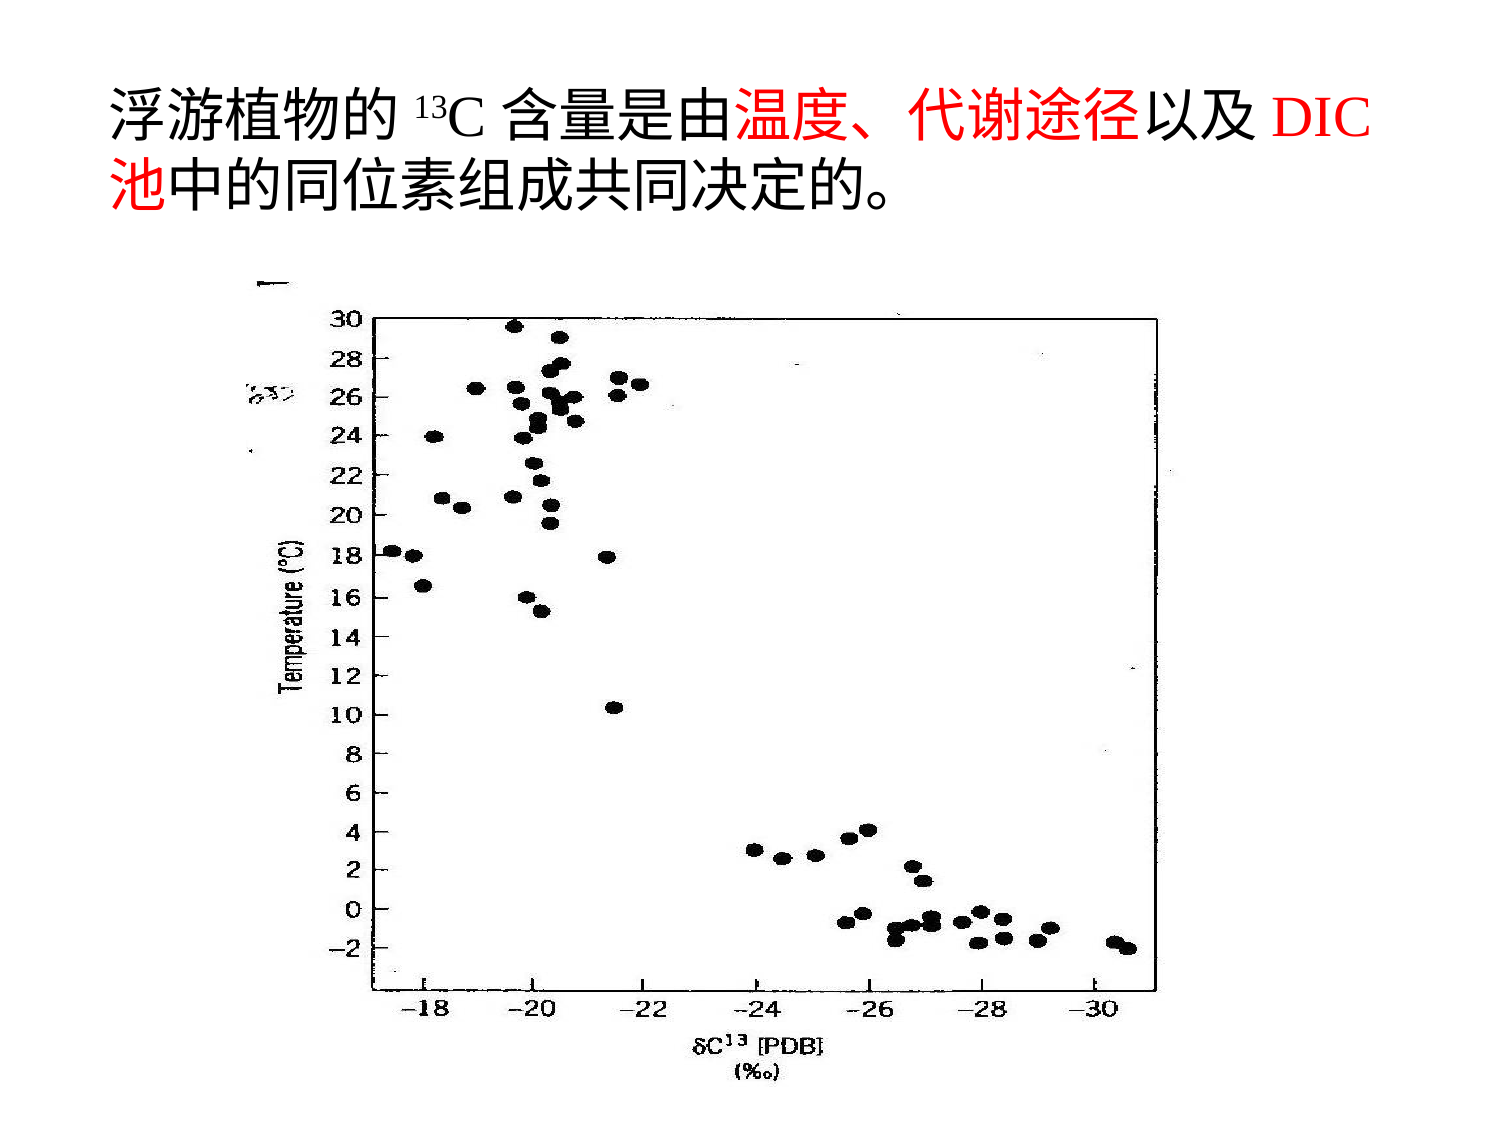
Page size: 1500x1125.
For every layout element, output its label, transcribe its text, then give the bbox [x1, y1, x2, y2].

text_box 浮游植物的13C含量是由温度、代谢途径以及DIC池中的同位素组成共同决定的。 [93, 70, 1444, 208]
picture [245, 280, 1207, 1090]
